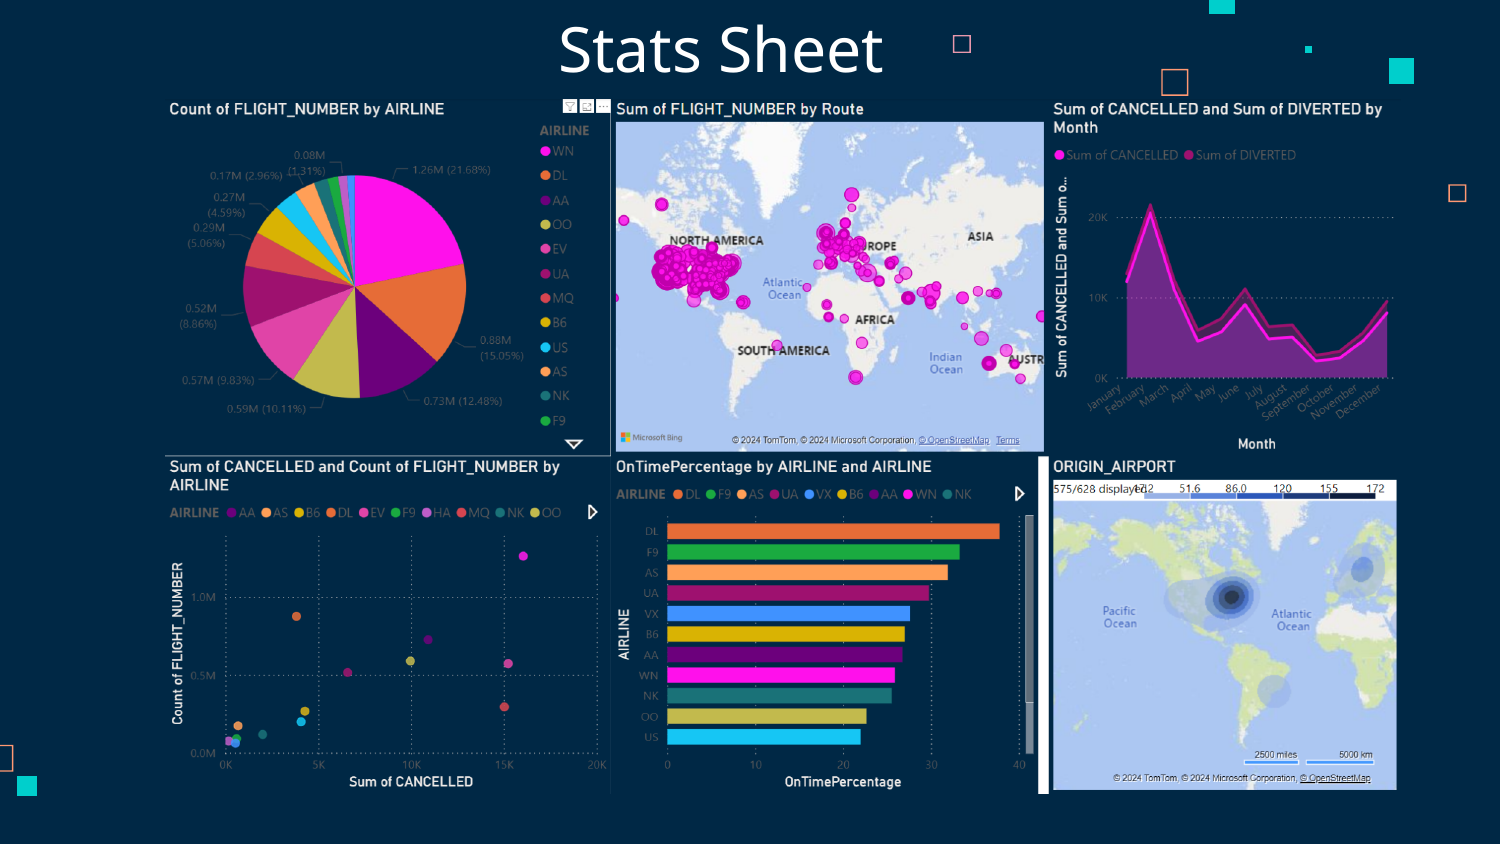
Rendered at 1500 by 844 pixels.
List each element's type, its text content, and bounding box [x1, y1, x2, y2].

picture [165, 99, 1401, 794]
title Stats Sheet [346, 5, 1097, 98]
